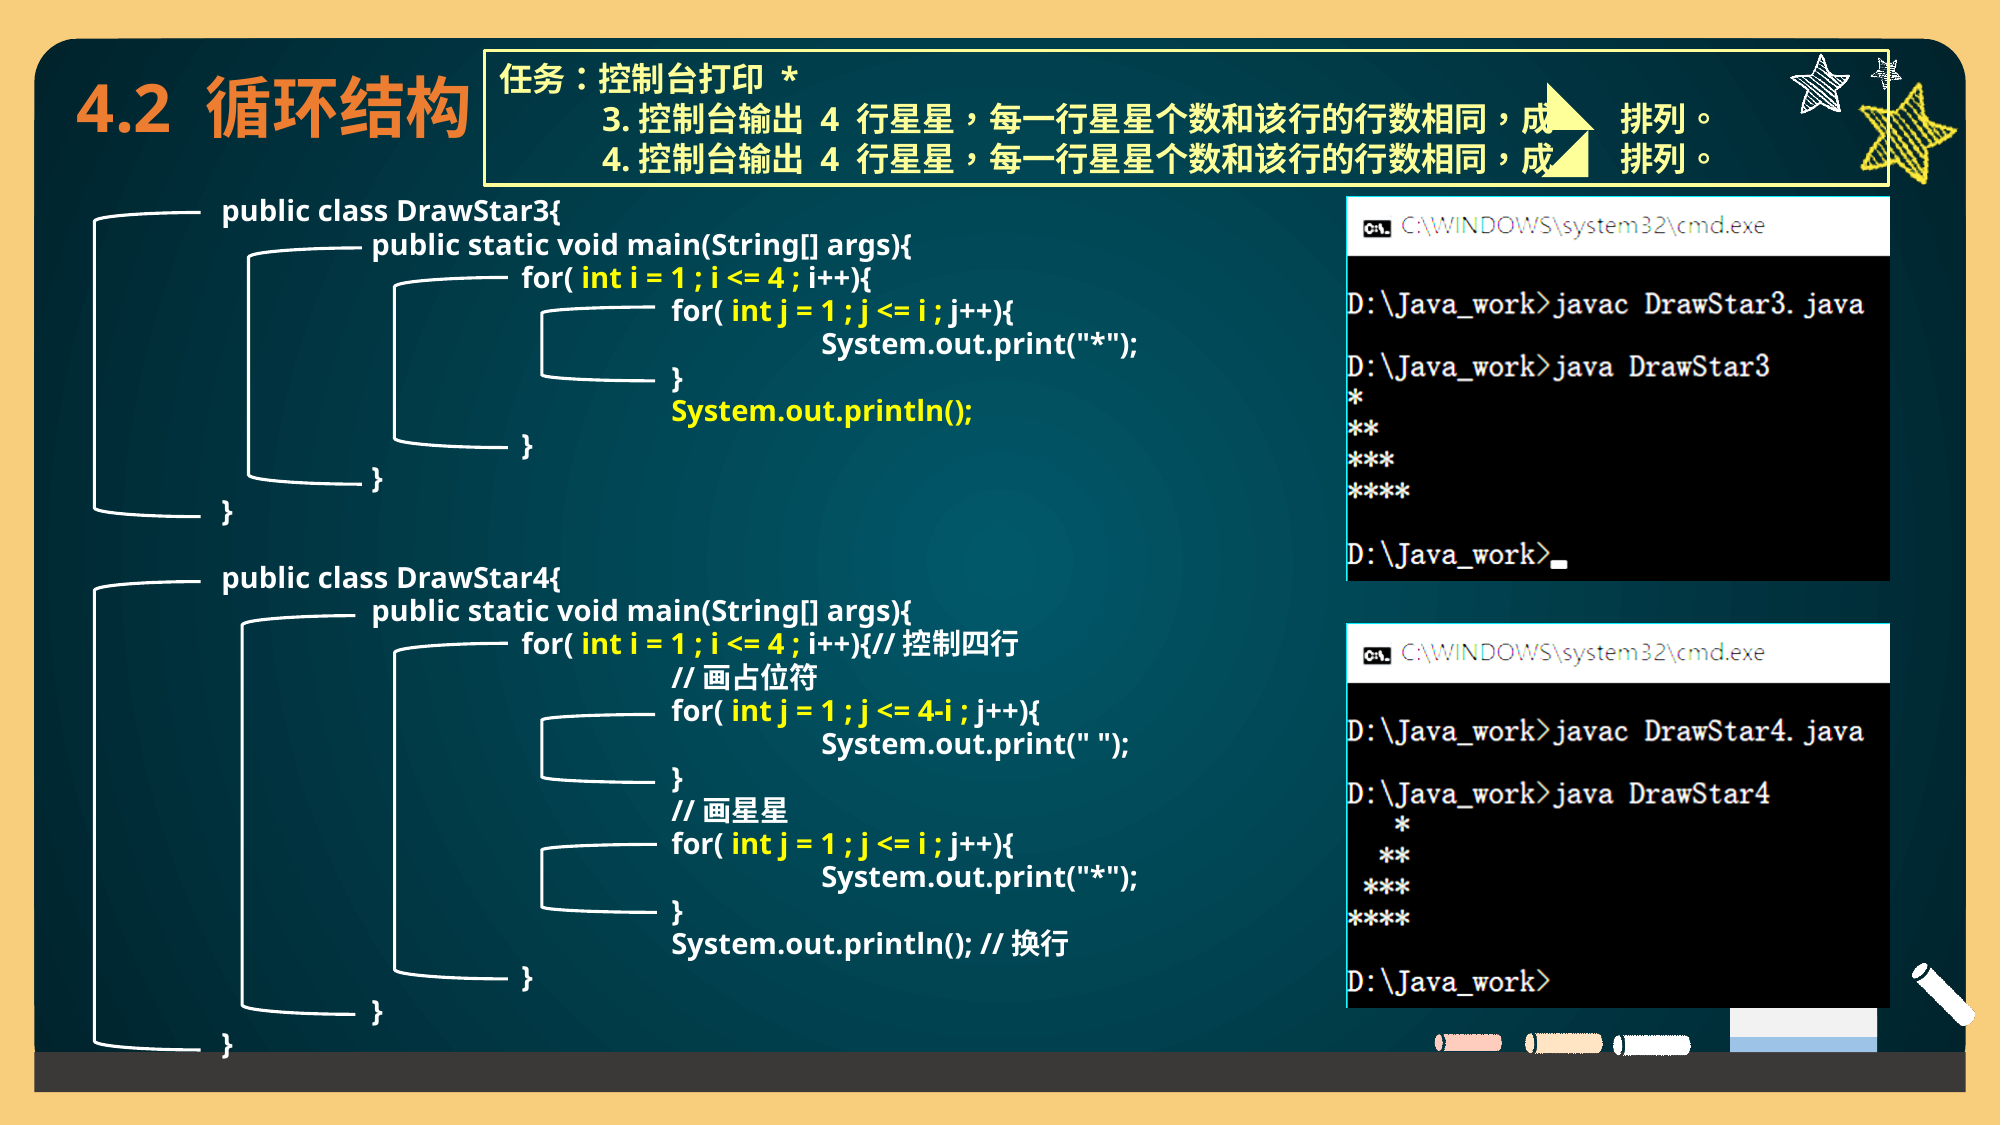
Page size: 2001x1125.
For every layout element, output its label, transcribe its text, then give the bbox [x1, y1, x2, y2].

picture [1346, 623, 1891, 1008]
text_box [1889, 53, 1956, 180]
picture [1913, 180, 1945, 191]
text_box public class DrawStar3{ public static void main(String[] args){ for( int i = 1 ; i <= 4 ; i++){ for( int j = 1 ; j <= i ; j++){ System.out.print("*"); } System.out.println(); } } } public class DrawStar4{ public static void main(String[] args){ for( int i = 1 ; i <= 4 ; i++){//控制四行 //画占位符 for( int j = 1 ; j <= 4-i ; j++){ System.out.print(" "); } //画星星 for( int j = 1 ; j <= i ; j++){ System.out.print("*"); } System.out.println(); //换行 } } } [206, 186, 1765, 1088]
text_box [93, 211, 201, 518]
text_box [394, 642, 508, 980]
text_box [241, 615, 356, 1015]
text_box [541, 843, 657, 913]
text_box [484, 50, 1889, 187]
text_box [541, 713, 656, 783]
text_box [541, 306, 656, 382]
text_box [93, 581, 201, 1051]
picture [1346, 196, 1889, 581]
text_box [247, 247, 362, 485]
picture [1956, 91, 1967, 134]
text_box 4.2 循环结构 [62, 44, 1783, 168]
picture [1912, 963, 1975, 1026]
text_box [393, 276, 508, 449]
